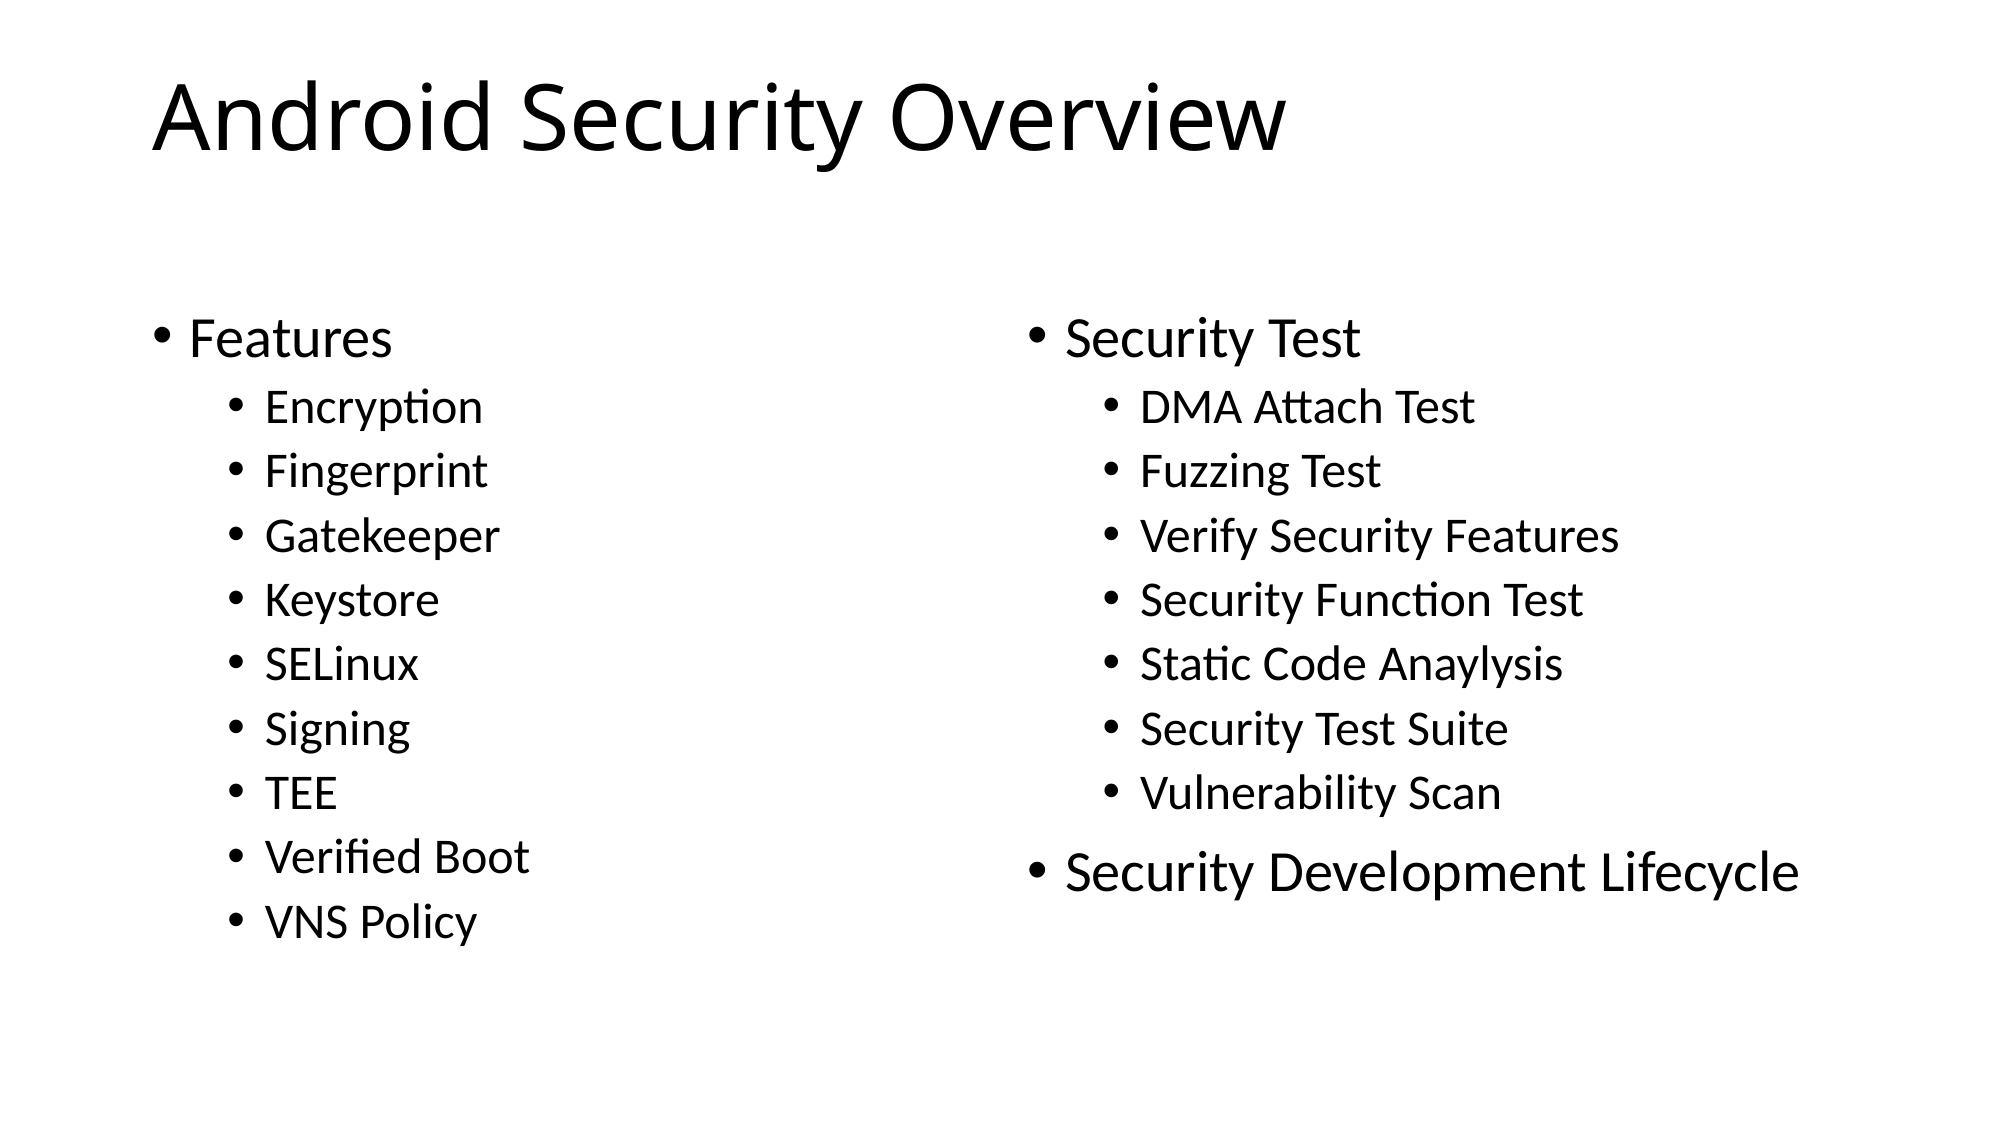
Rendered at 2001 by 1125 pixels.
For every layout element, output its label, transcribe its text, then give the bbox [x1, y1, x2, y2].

title Android Security Overview [137, 59, 1863, 182]
list Features Encryption Fingerprint Gatekeeper Keystore SELinux Signing TEE Verified Boot VNS Policy [137, 299, 988, 1014]
list Security Test DMA Attach Test Fuzzing Test Verify Security Features Security Function Test Static Code Anaylysis Security Test Suite Vulnerability Scan Security Development Lifecycle [1012, 299, 1863, 1014]
